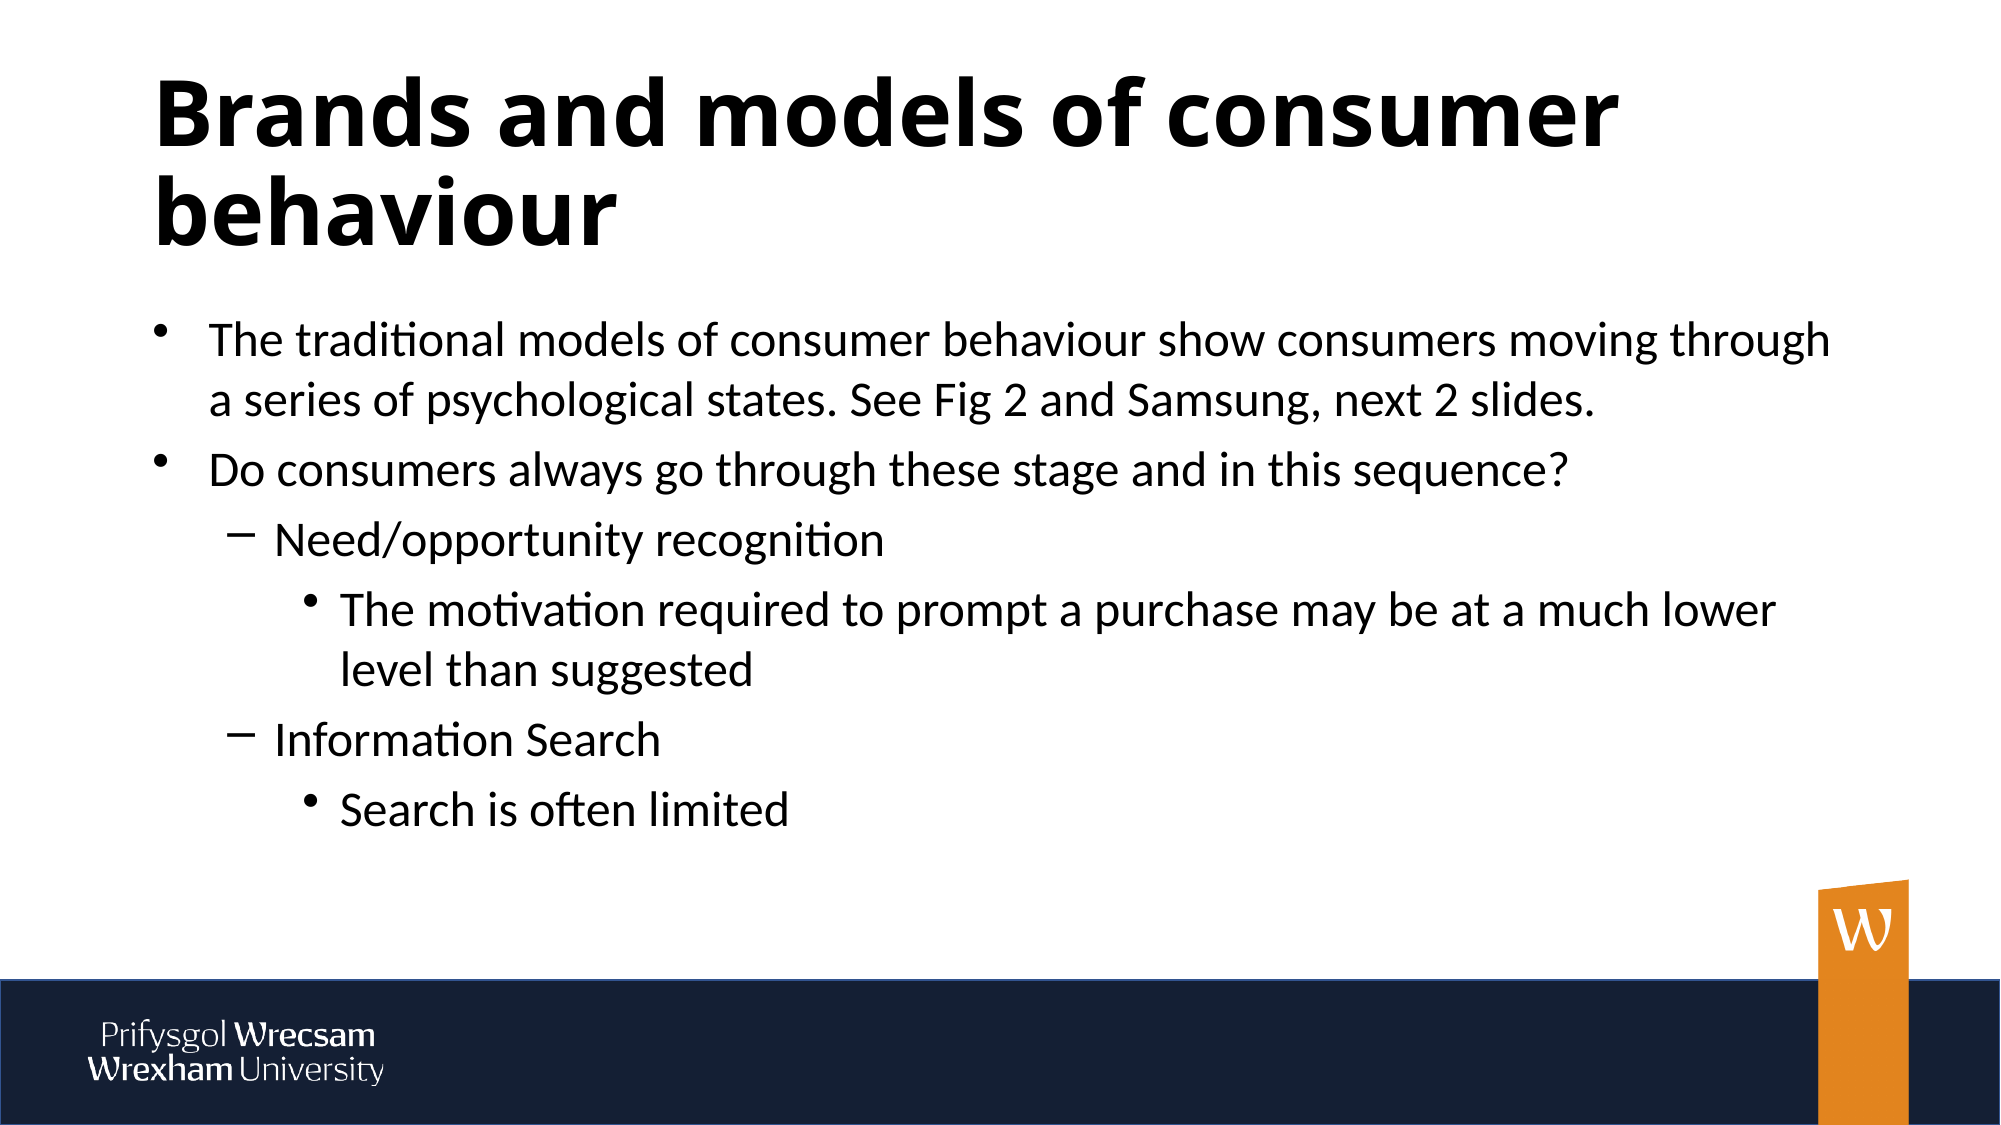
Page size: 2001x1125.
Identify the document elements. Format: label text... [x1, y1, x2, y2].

text_box [0, 979, 1818, 1125]
picture [1818, 879, 1909, 1125]
list The traditional models of consumer behaviour show consumers moving through a series of psychological states. See Fig 2 and Samsung, next 2 slides. Do consumers always go through these stage and in this sequence? Need/opportunity recognition The motivation required to prompt a purchase may be at a much lower level than suggested Information Search Search is often limited [137, 299, 1863, 1014]
title Brands and models of consumer behaviour [137, 59, 1863, 278]
text_box [1909, 979, 2000, 1125]
picture [87, 1019, 384, 1086]
